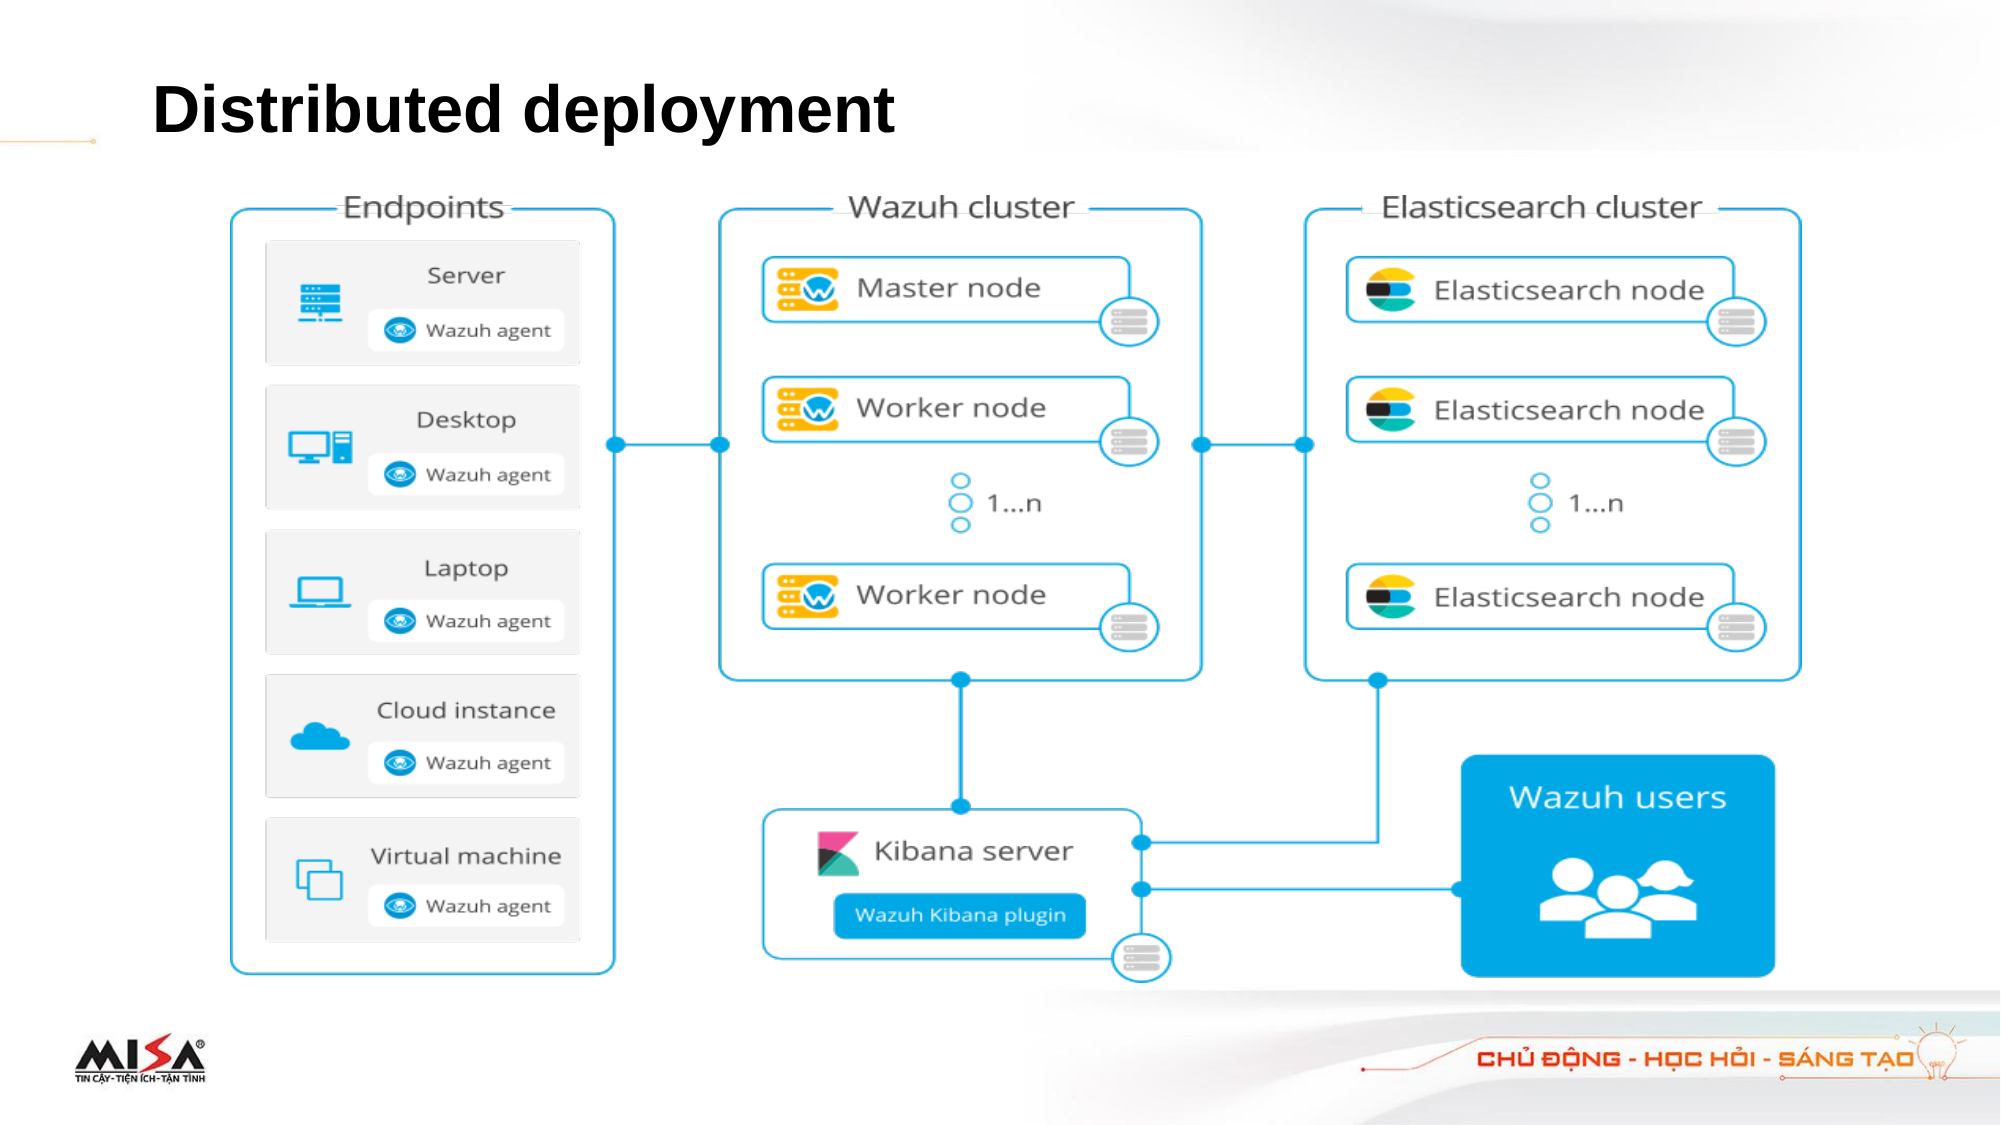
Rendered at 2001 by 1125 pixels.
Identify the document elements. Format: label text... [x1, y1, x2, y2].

list [137, 183, 1863, 898]
picture [0, 0, 2001, 1125]
title Distributed deployment [137, 59, 1863, 163]
